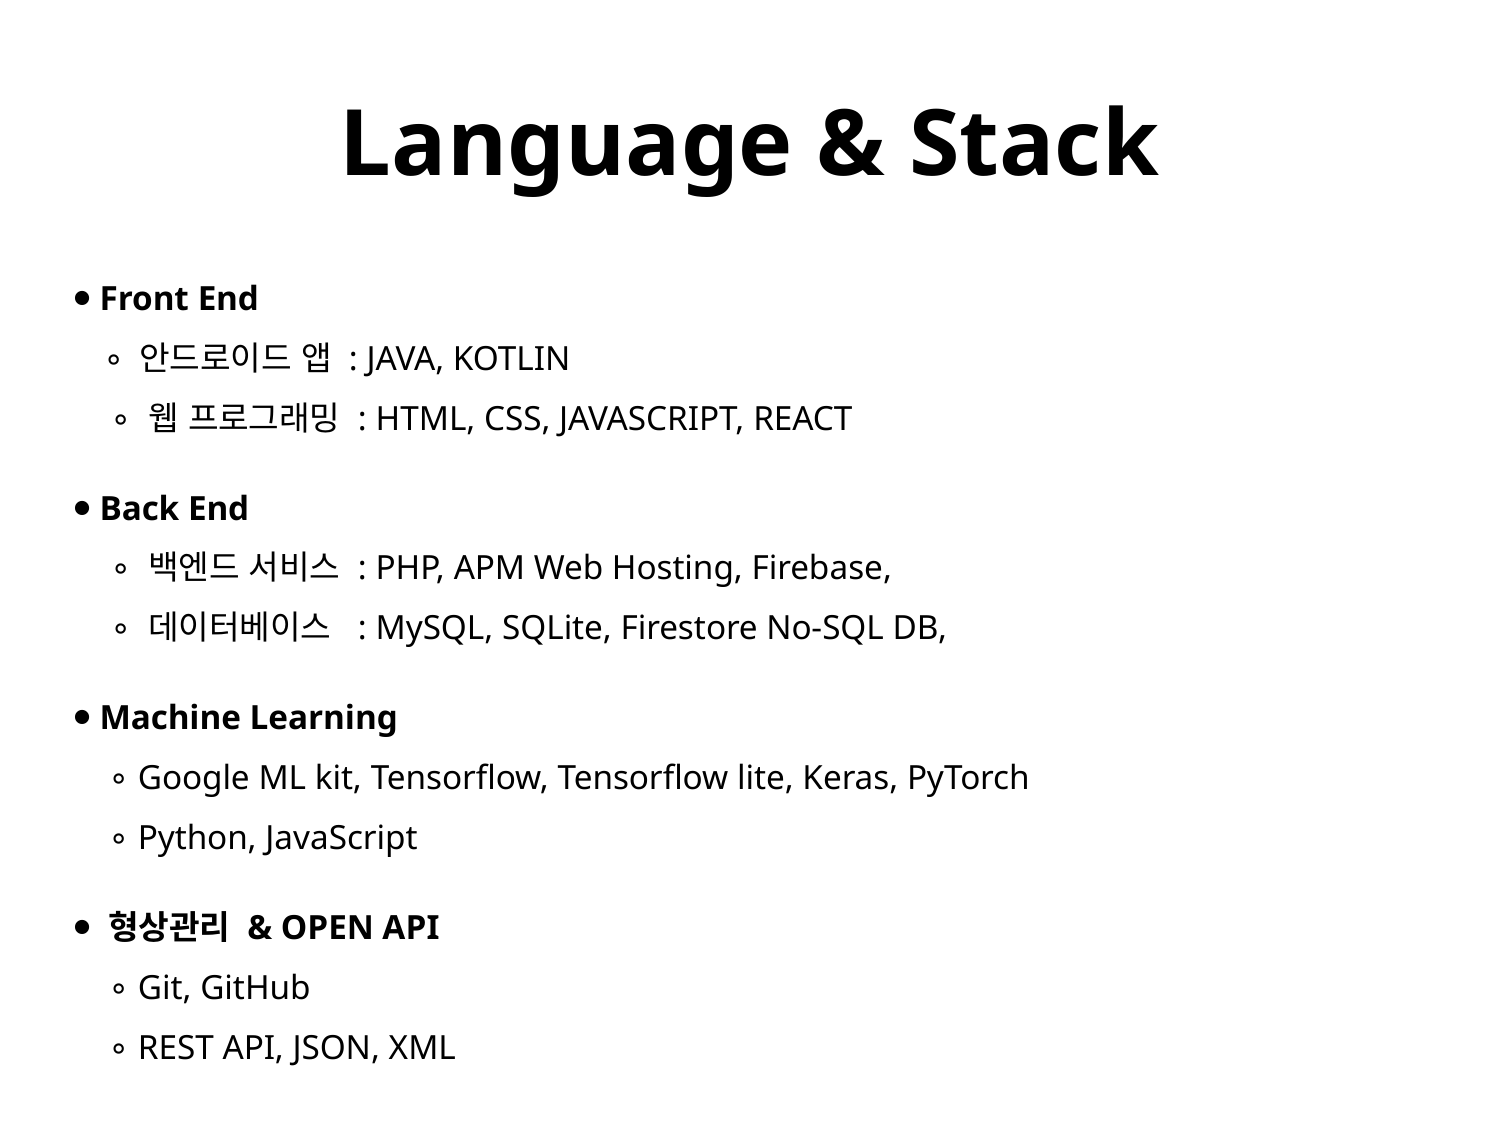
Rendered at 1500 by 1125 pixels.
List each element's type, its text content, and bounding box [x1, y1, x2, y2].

title Language & Stack [75, 45, 1425, 233]
text_box ⦁ Front End ∘ 안드로이드 앱 : JAVA, KOTLIN ∘ 웹 프로그래밍 : HTML, CSS, JAVASCRIPT, REACT ⦁ Back End ∘ 백엔드 서비스 : PHP, APM Web Hosting, Firebase, ∘ 데이터베이스 : MySQL, SQLite, Firestore No-SQL DB, ⦁ Machine Learning ∘ Google ML kit, Tensorflow, Tensorflow lite, Keras, PyTorch ∘ Python, JavaScript ⦁ 형상관리 & OPEN API ∘ Git, GitHub ∘ REST API, JSON, XML [58, 249, 1418, 1074]
